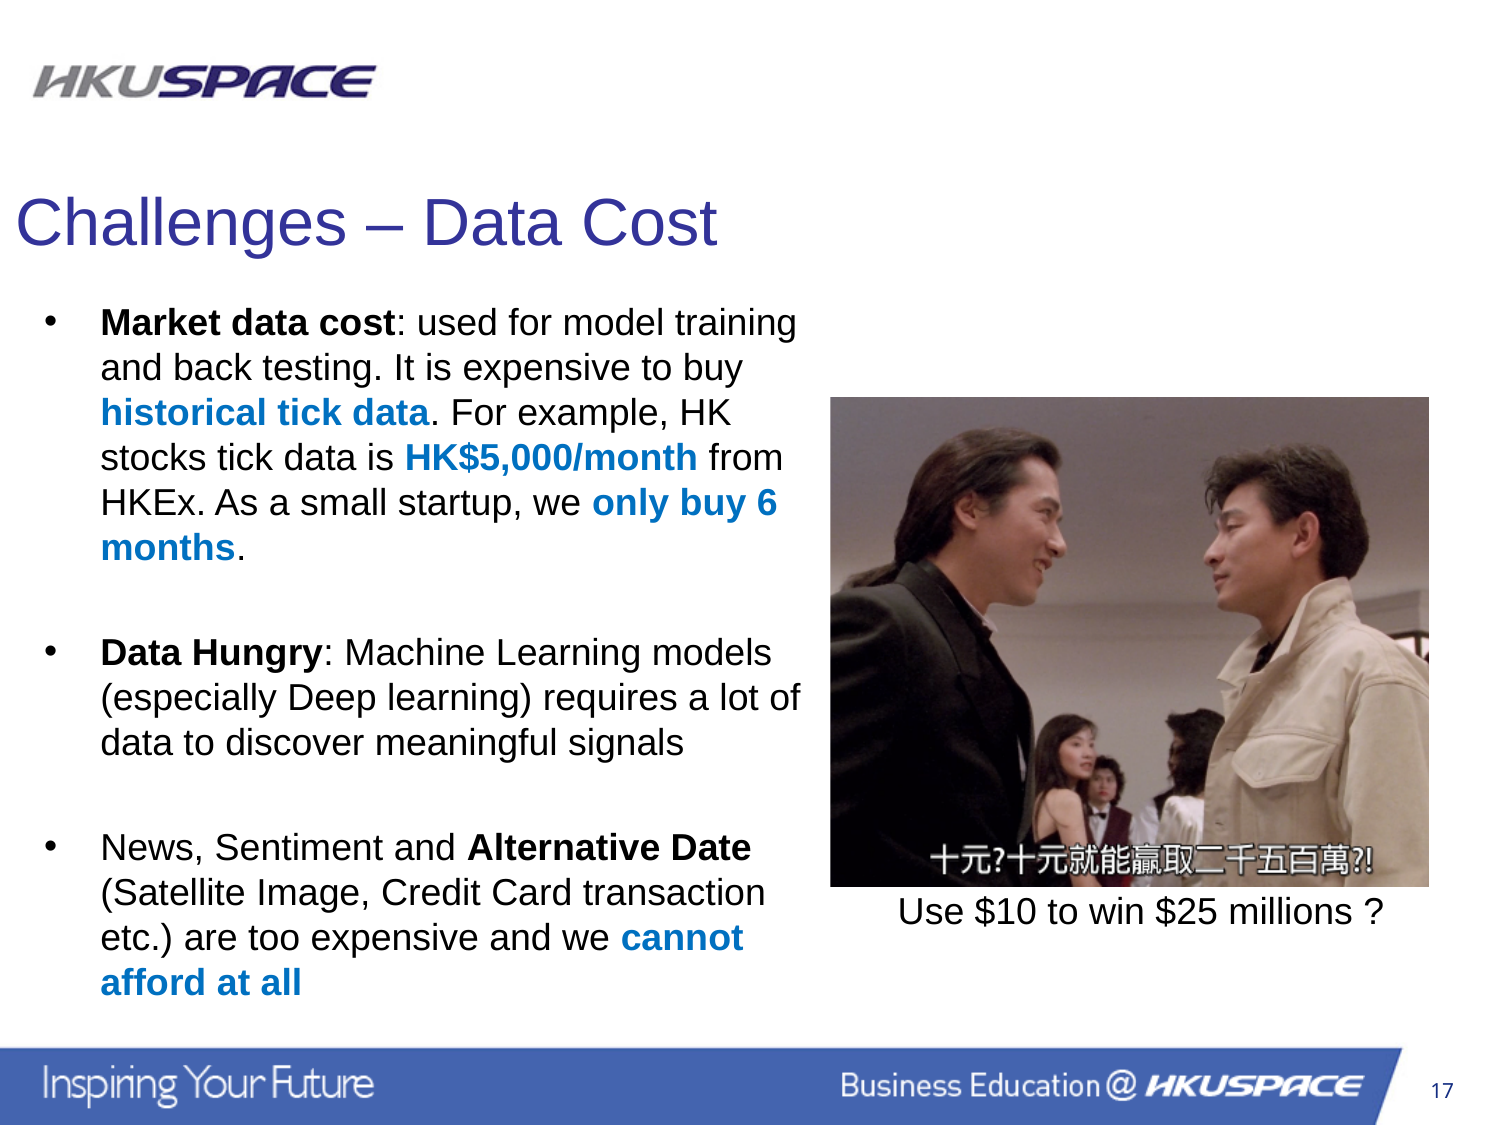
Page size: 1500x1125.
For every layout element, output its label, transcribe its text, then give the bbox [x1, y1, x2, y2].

slide_number 17 [1415, 1070, 1499, 1125]
picture [0, 0, 1500, 1125]
title Challenges – Data Cost [0, 101, 1325, 266]
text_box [830, 396, 1429, 941]
text_box Market data cost: used for model training and back testing. It is expensive to buy historical tick data. For example, HK stocks tick data is HK$5,000/month from HKEx. As a small startup, we only buy 6 months. Data Hungry: Machine Learning models (especially Deep learning) requires a lot of data to discover meaningful signals News, Sentiment and Alternative Date (Satellite Image, Credit Card transaction etc.) are too expensive and we cannot afford at all [29, 290, 821, 1024]
